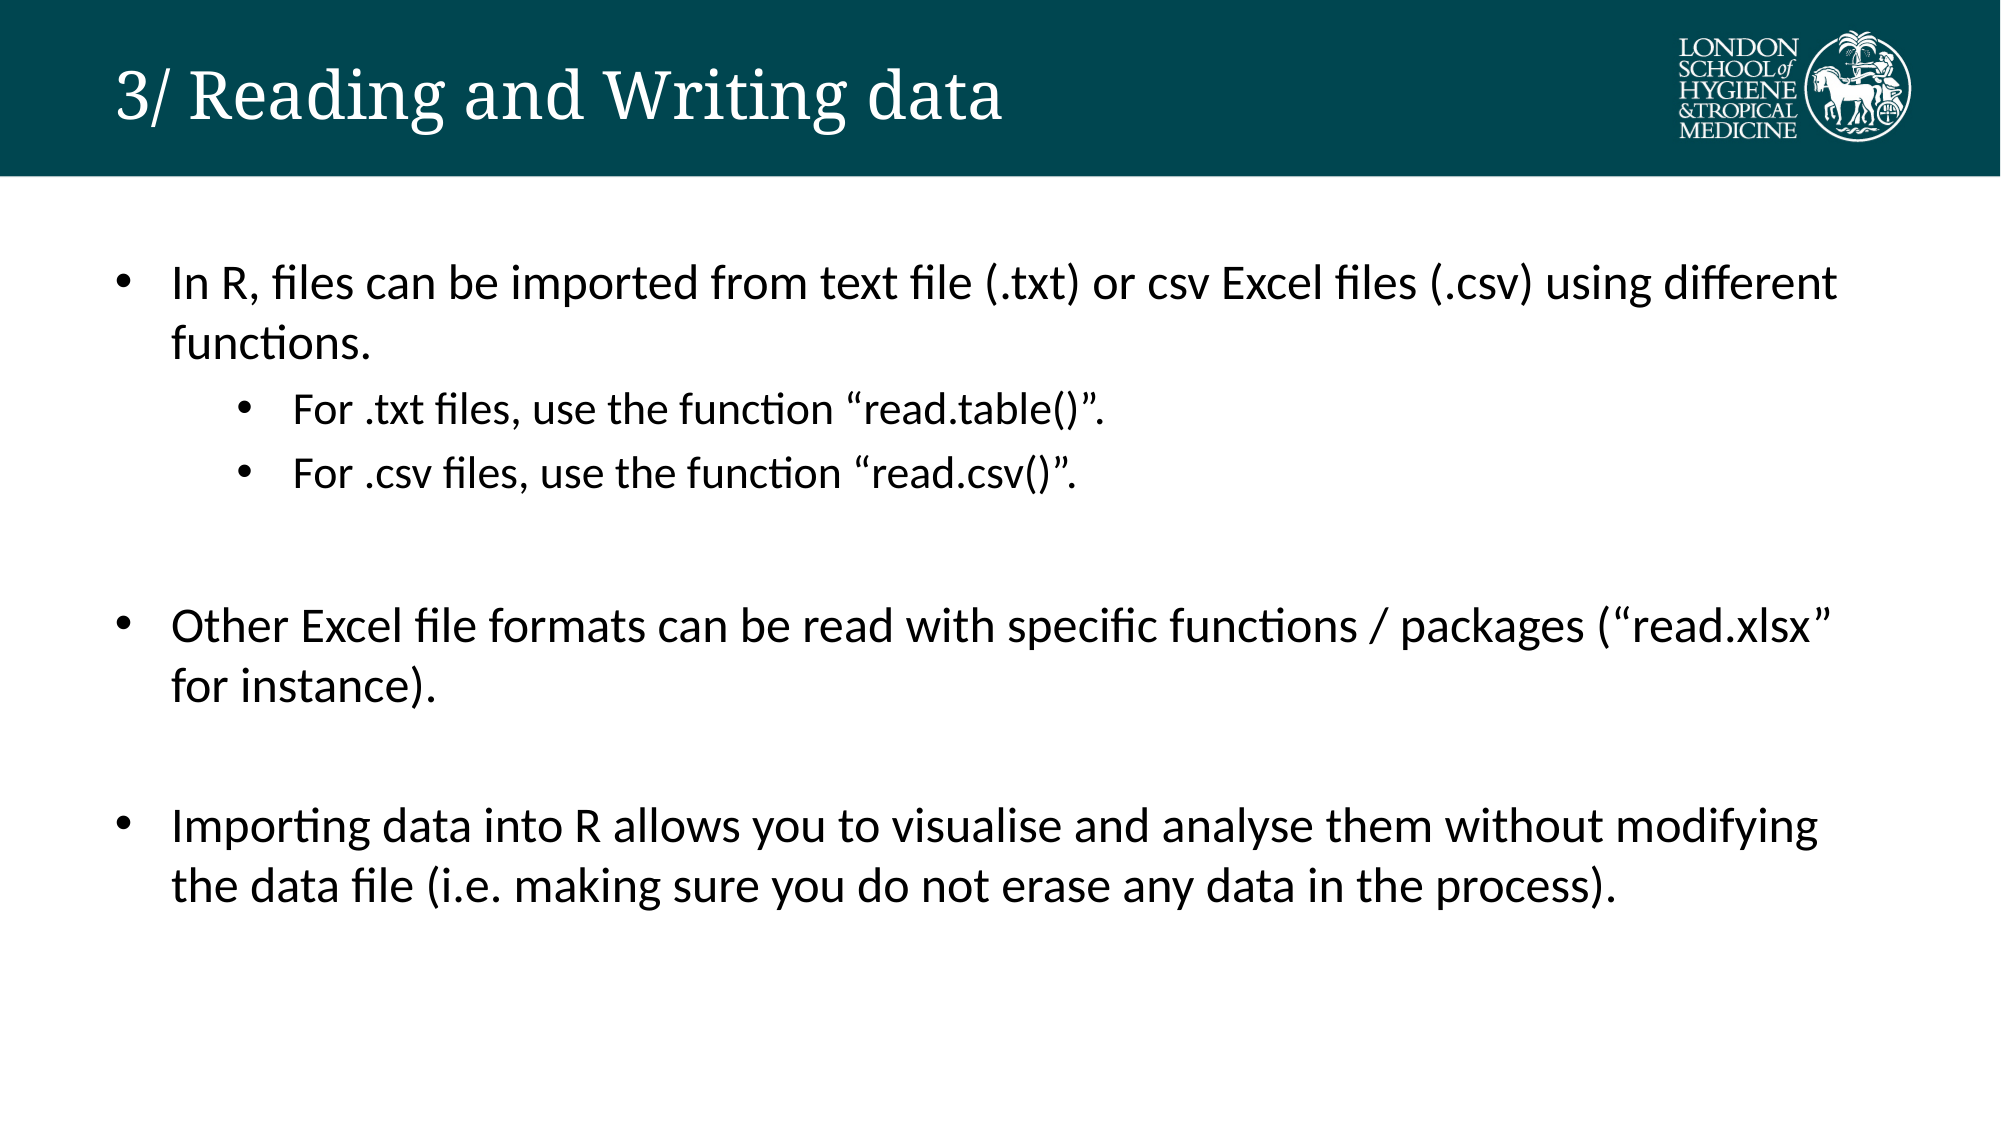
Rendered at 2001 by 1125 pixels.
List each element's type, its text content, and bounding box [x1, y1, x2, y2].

picture [0, 0, 2001, 1125]
title 3/ Reading and Writing data [99, 45, 1656, 148]
list In R, files can be imported from text file (.txt) or csv Excel files (.csv) using different functions. For .txt files, use the function “read.table()”. For .csv files, use the function “read.csv()”. Other Excel file formats can be read with specific functions / packages (“read.xlsx” for instance). Importing data into R allows you to visualise and analyse them without modifying the data file (i.e. making sure you do not erase any data in the process). [99, 242, 1900, 1034]
